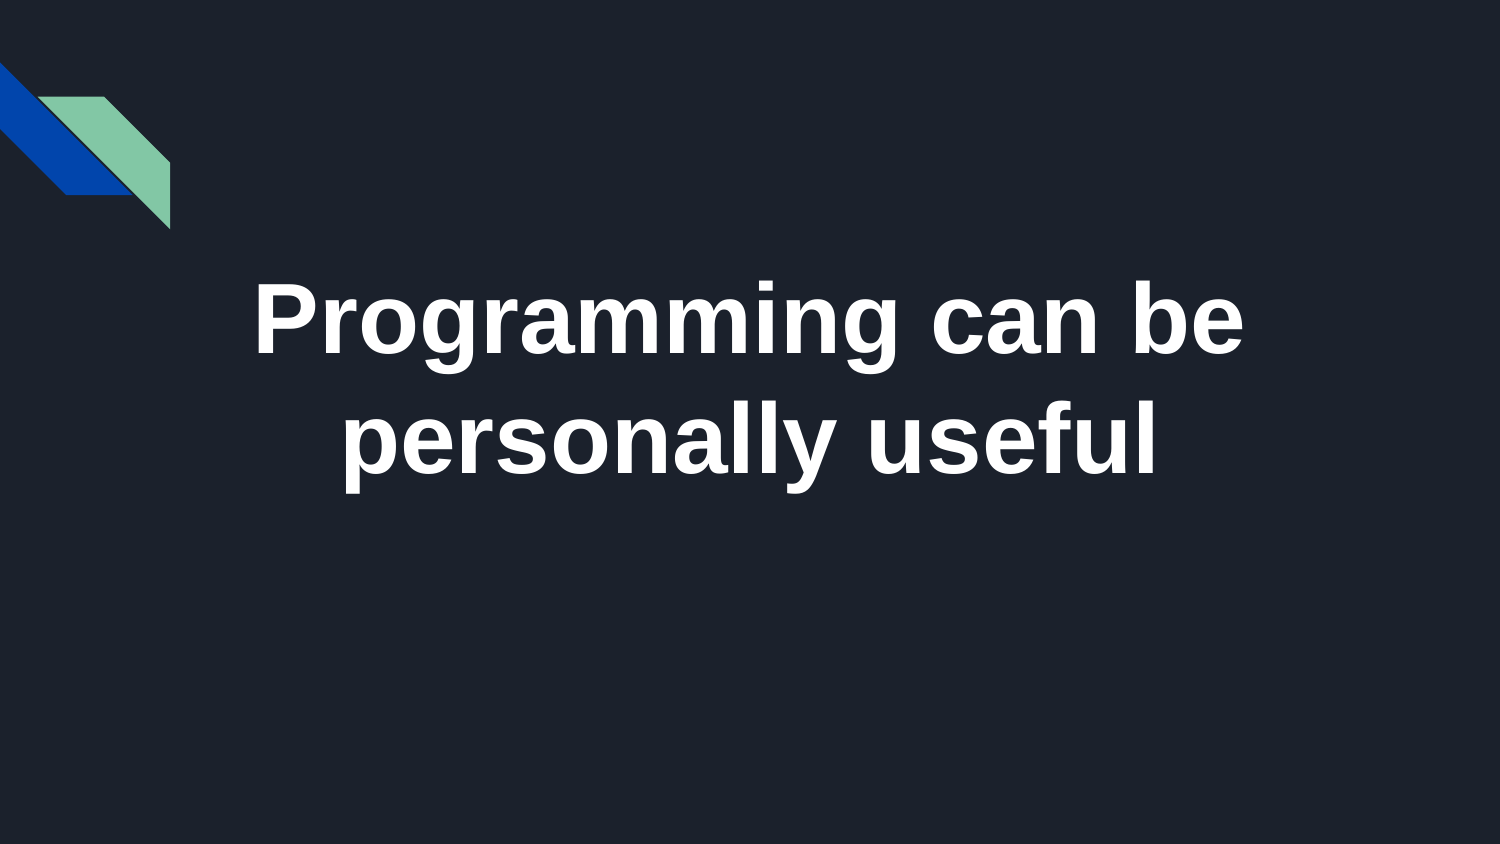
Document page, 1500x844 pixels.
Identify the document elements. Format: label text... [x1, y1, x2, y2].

text_box Programming can be personally useful [110, 238, 1390, 394]
